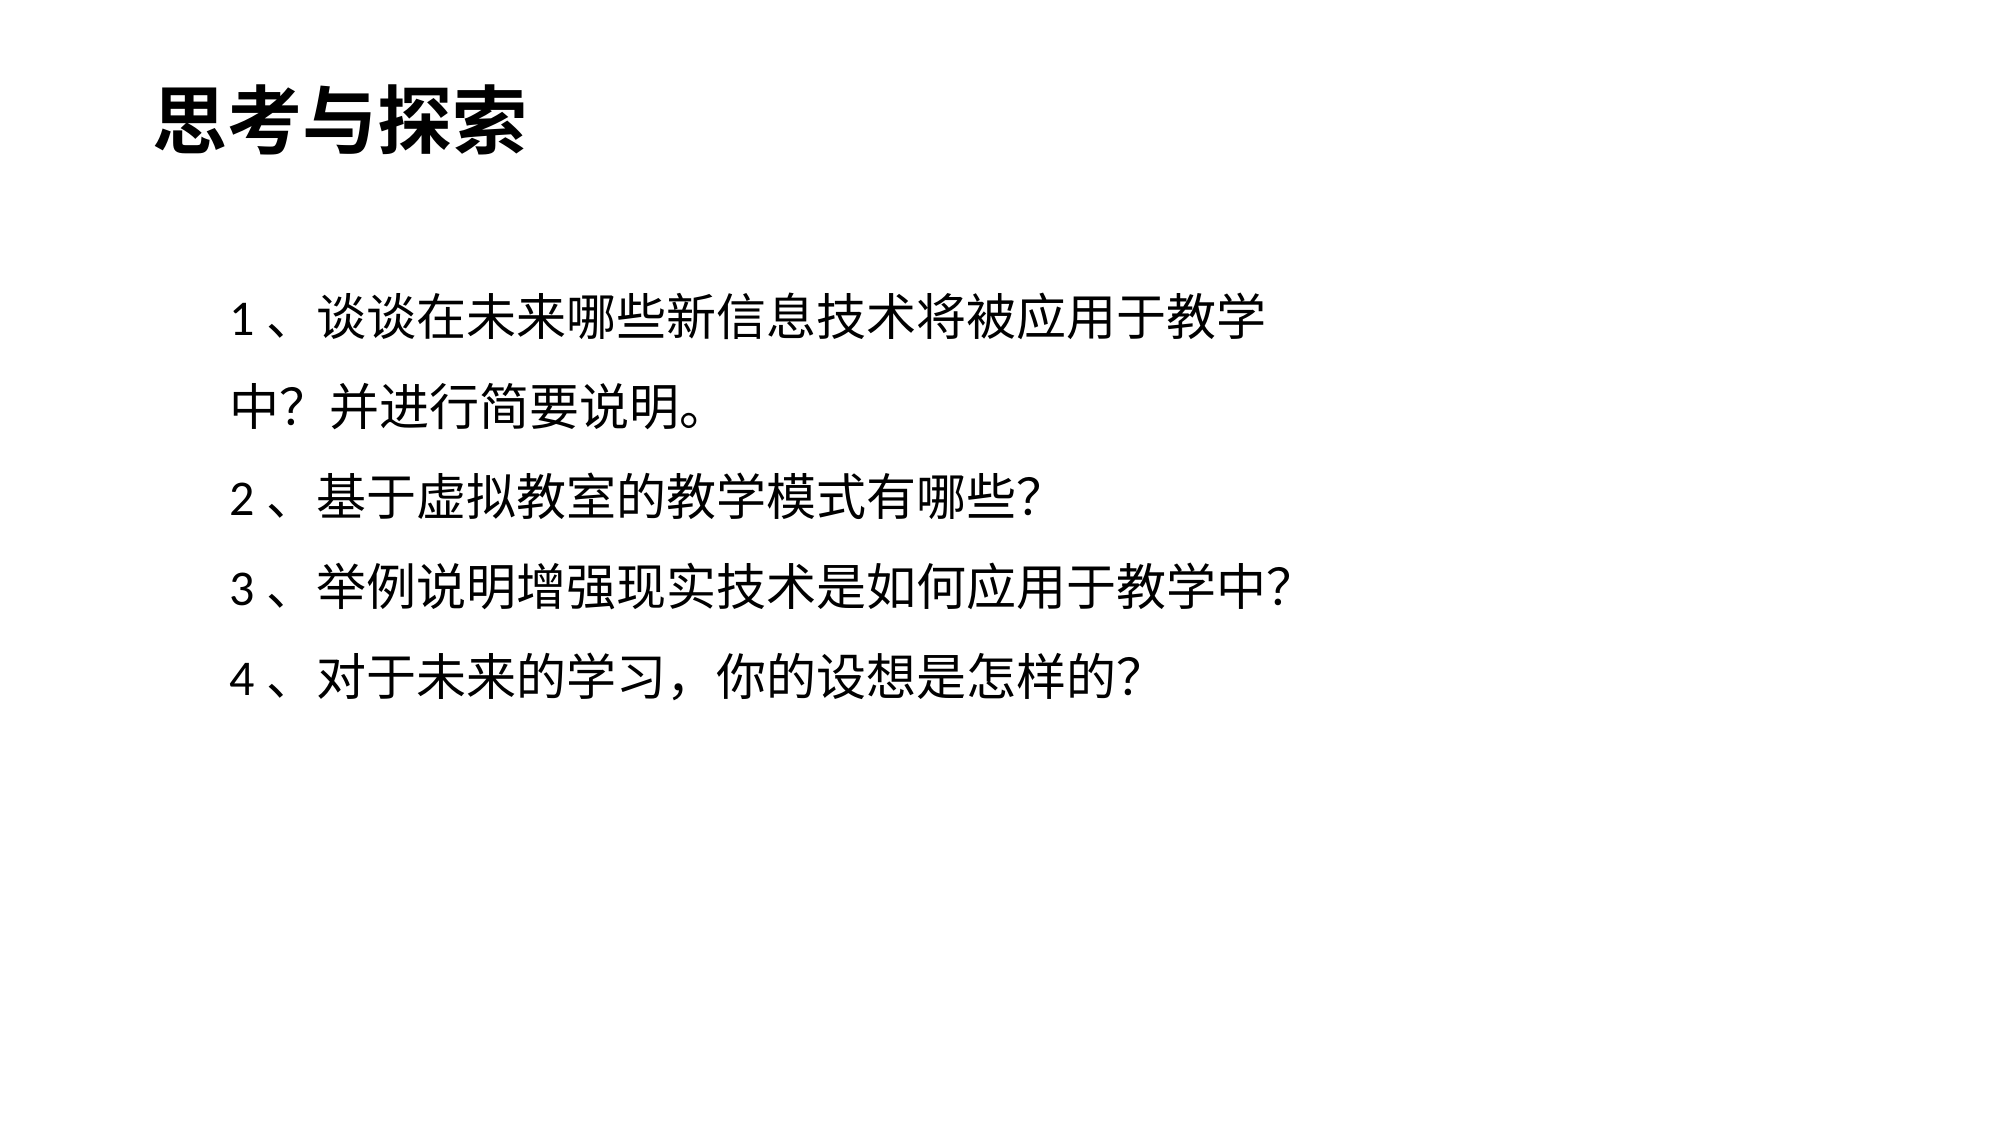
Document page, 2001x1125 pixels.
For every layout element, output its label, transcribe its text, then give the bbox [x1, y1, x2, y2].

title 思考与探索 [137, 59, 1863, 188]
text_box 1、谈谈在未来哪些新信息技术将被应用于教学中？并进行简要说明。 2、基于虚拟教室的教学模式有哪些？ 3、举例说明增强现实技术是如何应用于教学中？ 4、对于未来的学习，你的设想是怎样的？ [214, 247, 1326, 713]
